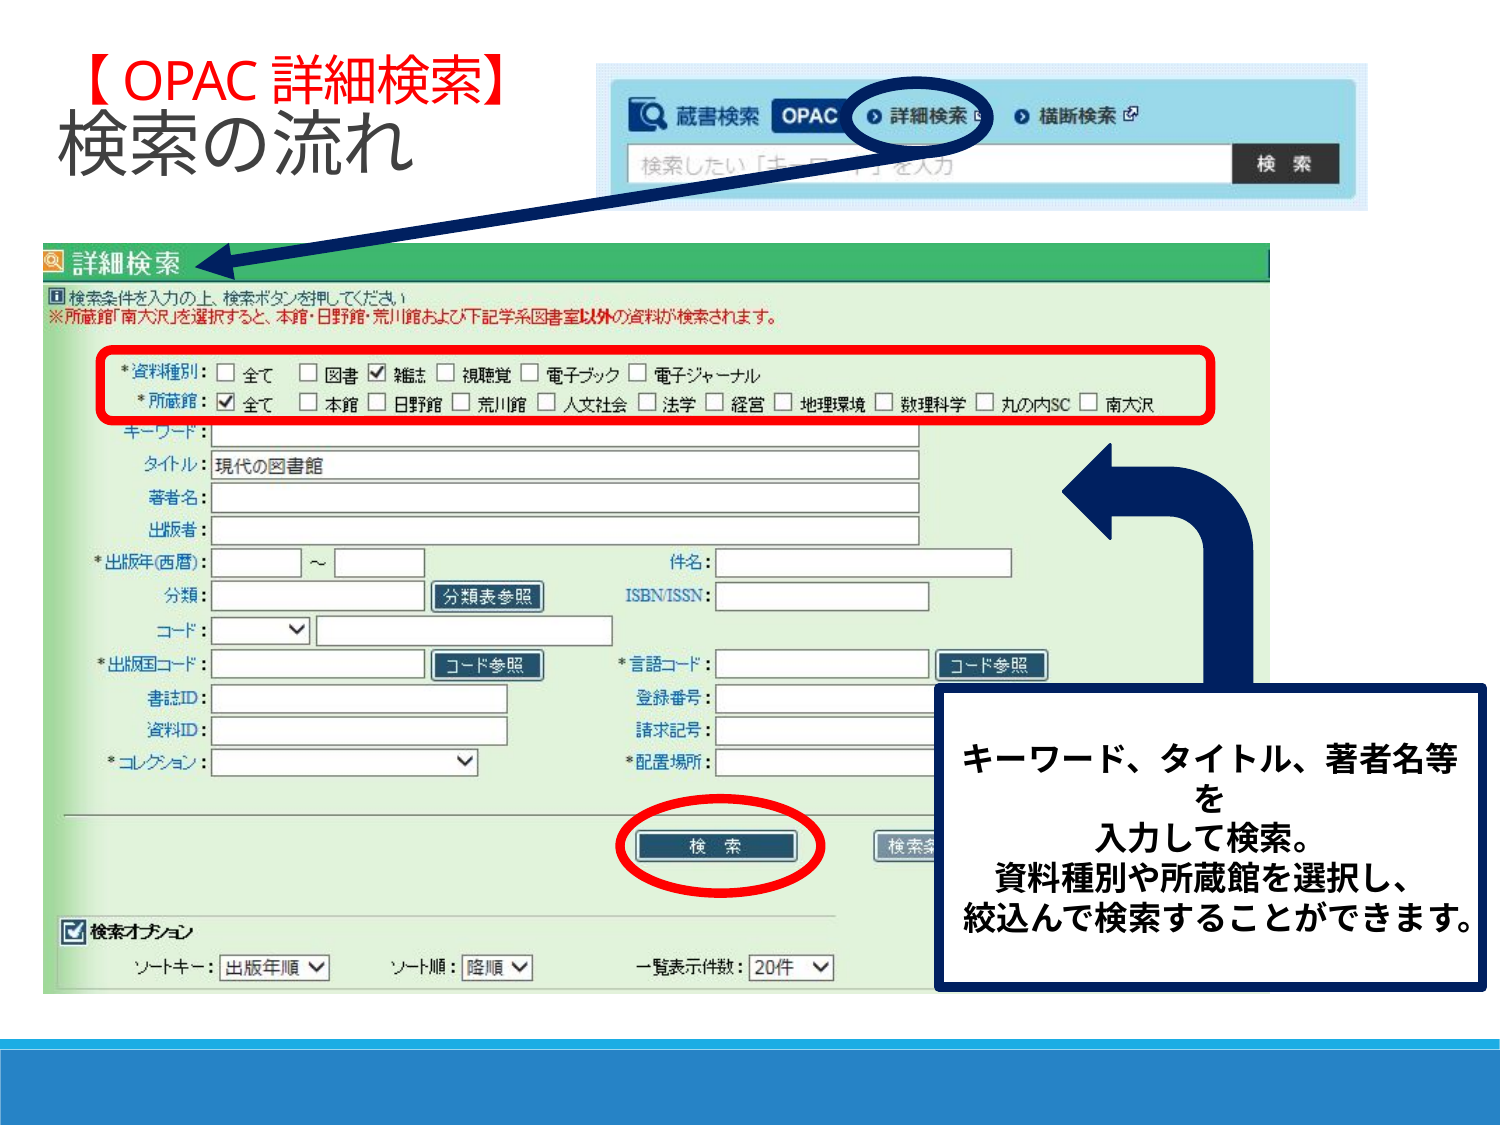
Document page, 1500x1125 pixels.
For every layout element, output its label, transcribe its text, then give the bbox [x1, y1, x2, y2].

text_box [194, 151, 926, 268]
text_box 【OPAC詳細検索】 検索の流れ [41, 48, 570, 226]
picture [43, 243, 1271, 995]
picture [595, 62, 1368, 212]
text_box キーワード、タイトル、著者名等を 入力して検索。 資料種別や所蔵館を選択し、 絞込んで検索することができます。 [1278, 687, 1484, 988]
